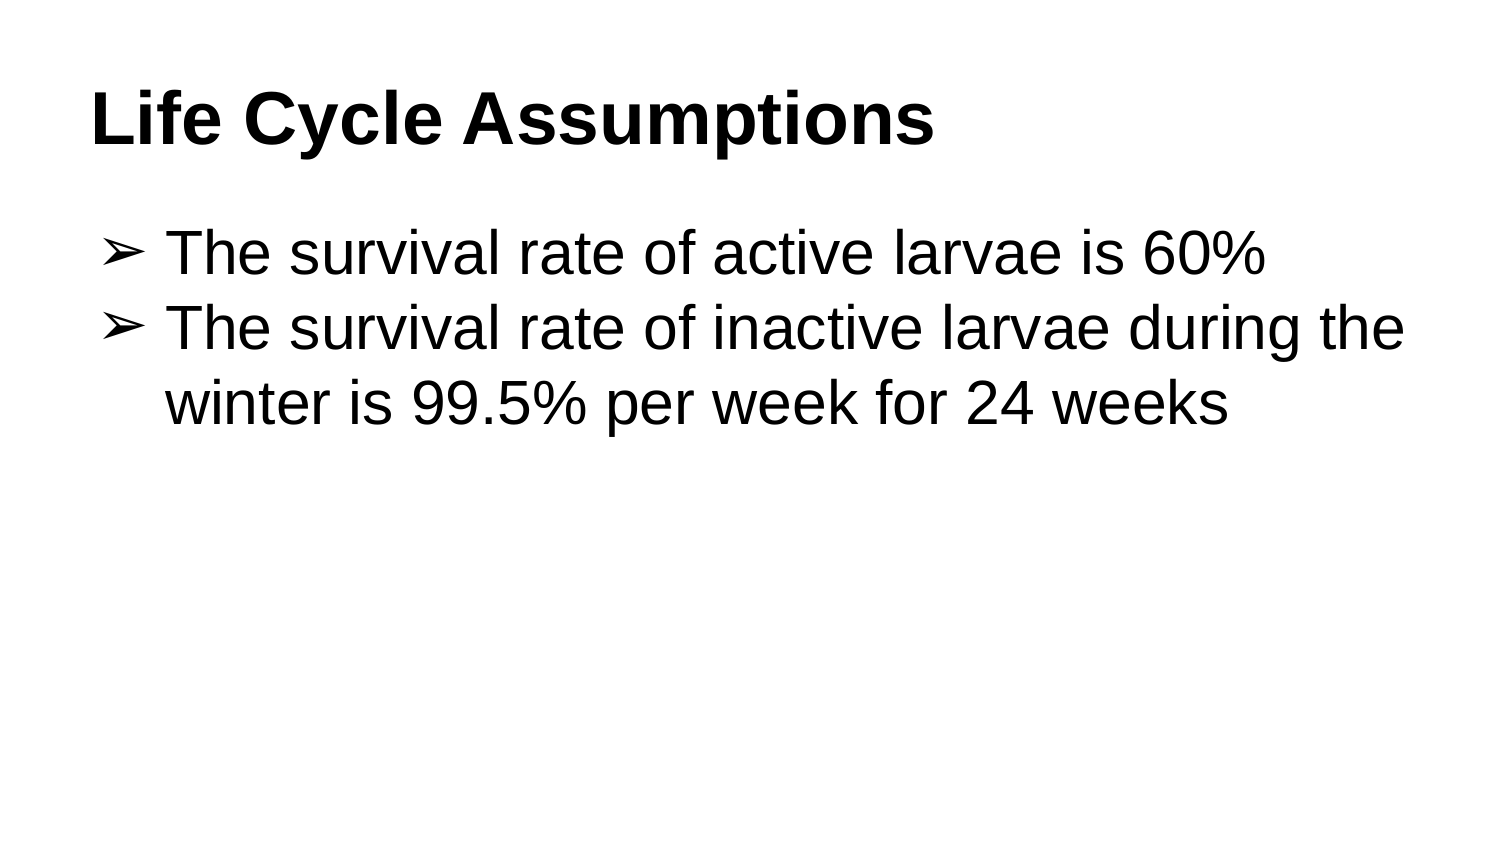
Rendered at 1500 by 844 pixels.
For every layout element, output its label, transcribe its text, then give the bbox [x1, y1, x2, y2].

title Life Cycle Assumptions [75, 33, 1425, 175]
list The survival rate of active larvae is 60% The survival rate of inactive larvae during the winter is 99.5% per week for 24 weeks [75, 196, 1425, 808]
